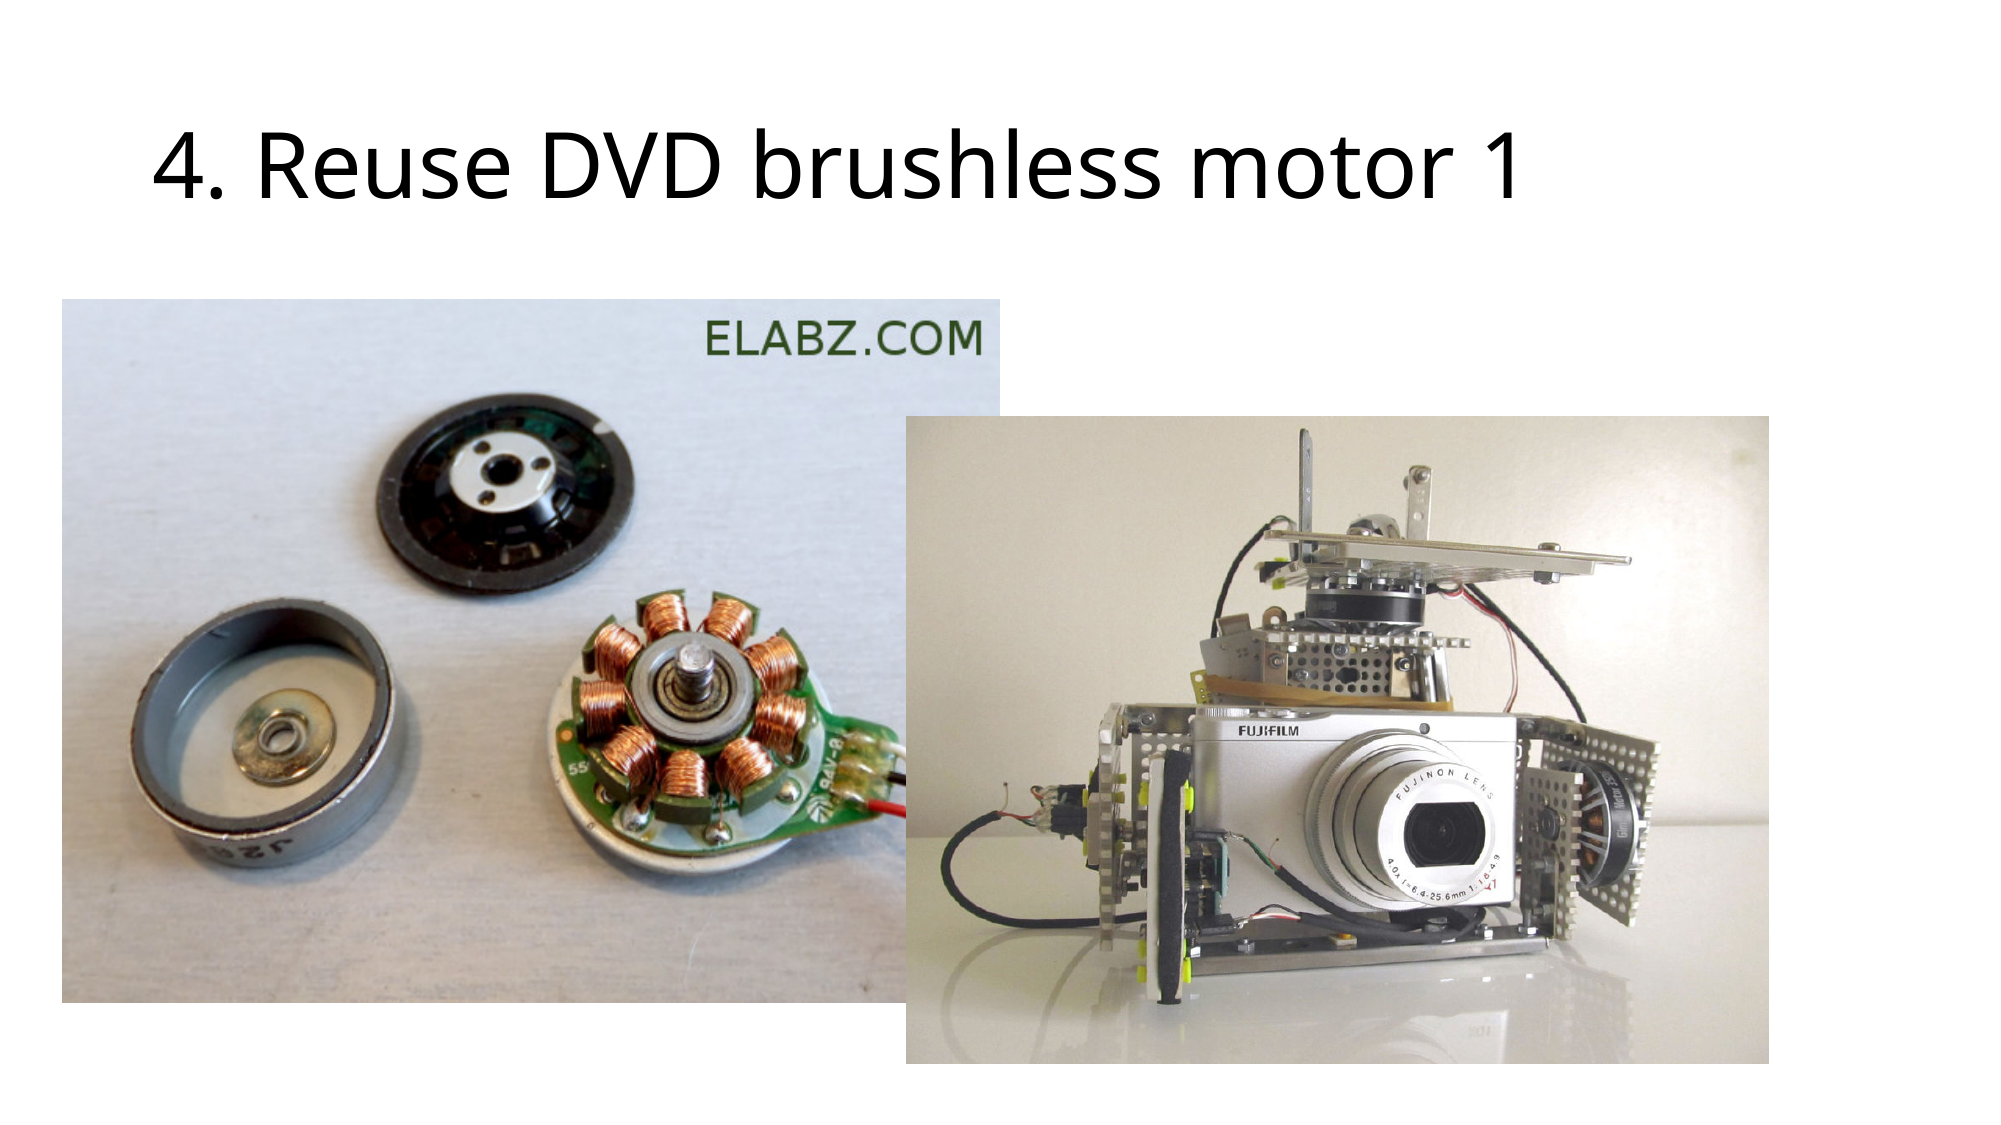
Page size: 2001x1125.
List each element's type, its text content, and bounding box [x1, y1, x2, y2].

title 4. Reuse DVD brushless motor 1 [137, 59, 1863, 278]
picture [62, 299, 1769, 1065]
